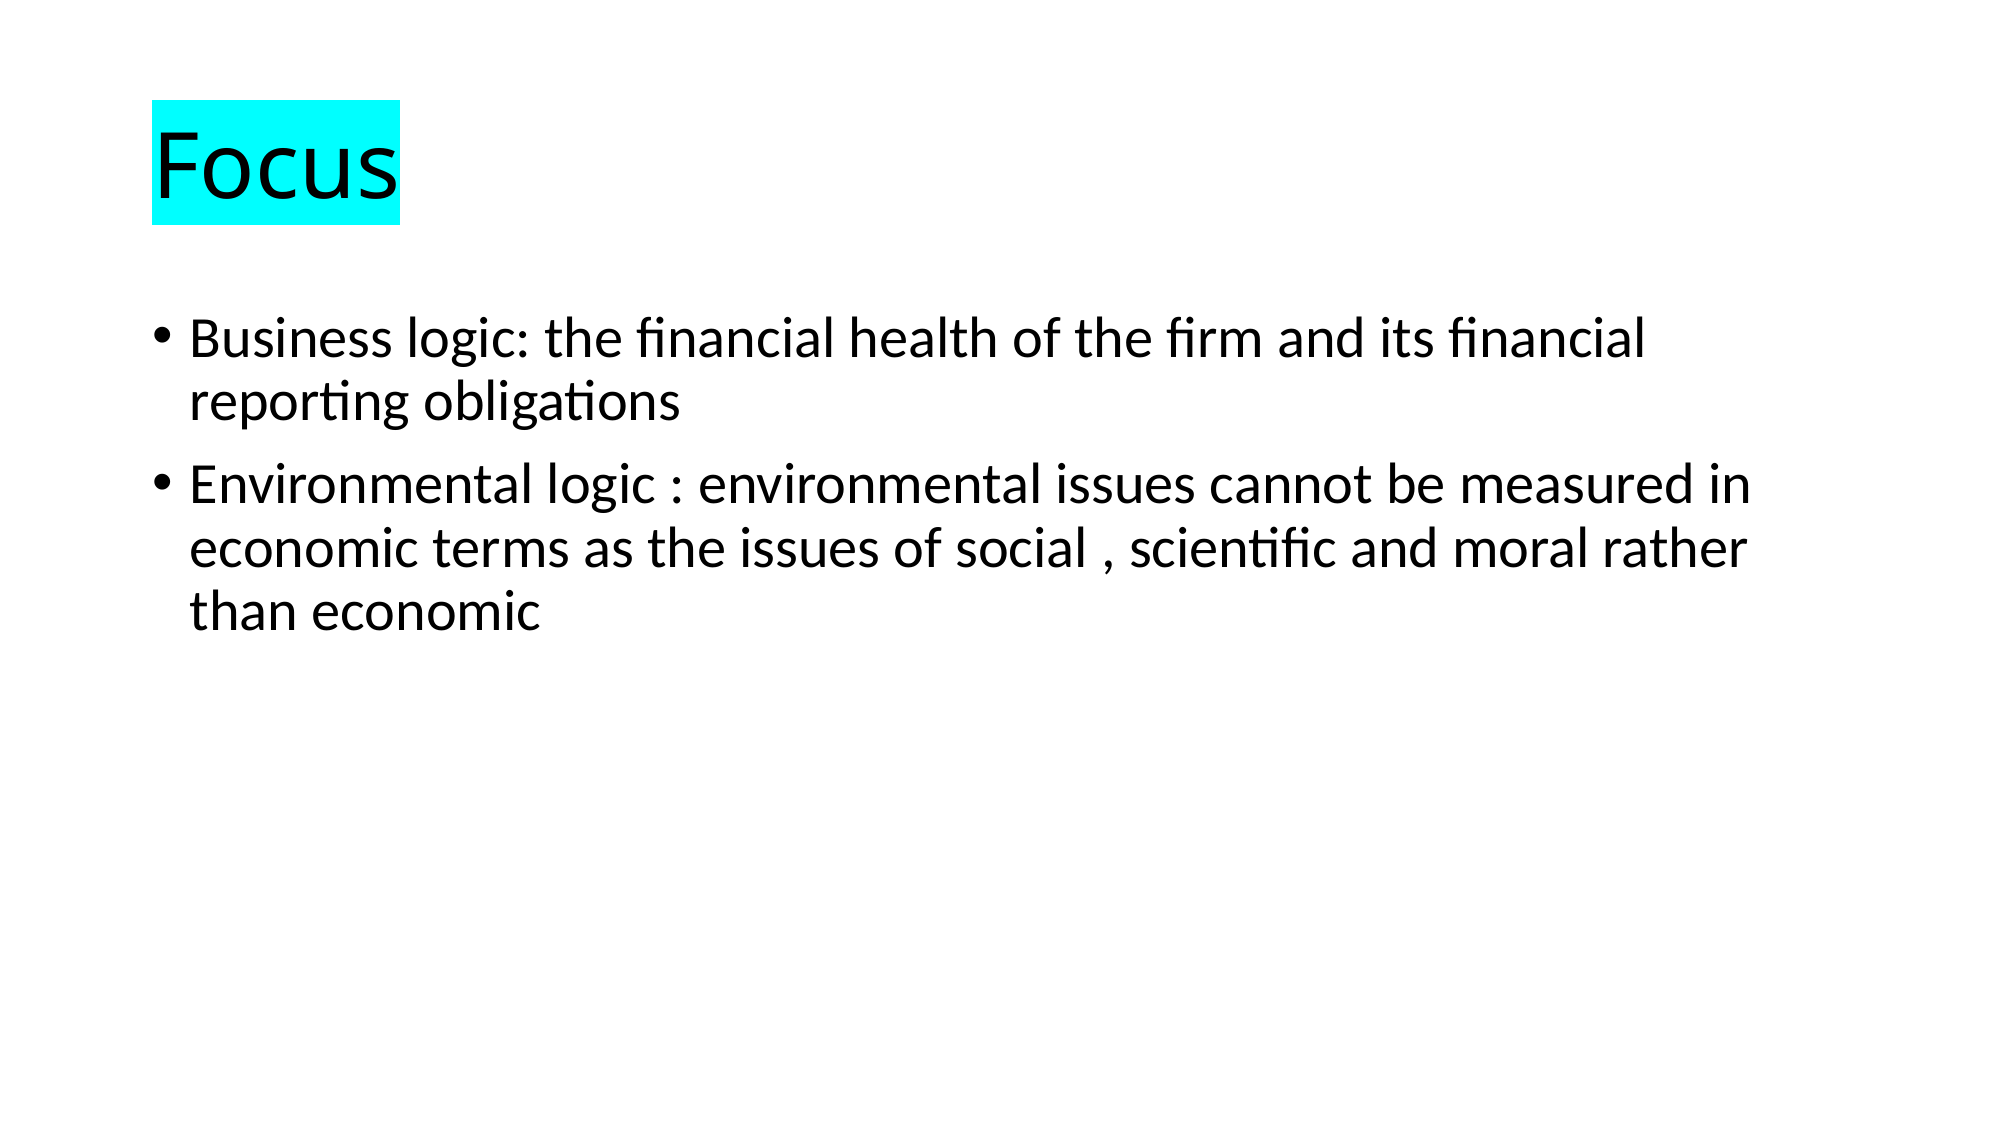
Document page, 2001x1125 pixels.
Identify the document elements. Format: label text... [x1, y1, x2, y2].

list Business logic: the financial health of the firm and its financial reporting obligations Environmental logic : environmental issues cannot be measured in economic terms as the issues of social , scientific and moral rather than economic [137, 299, 1863, 1014]
title Focus [137, 59, 1863, 278]
